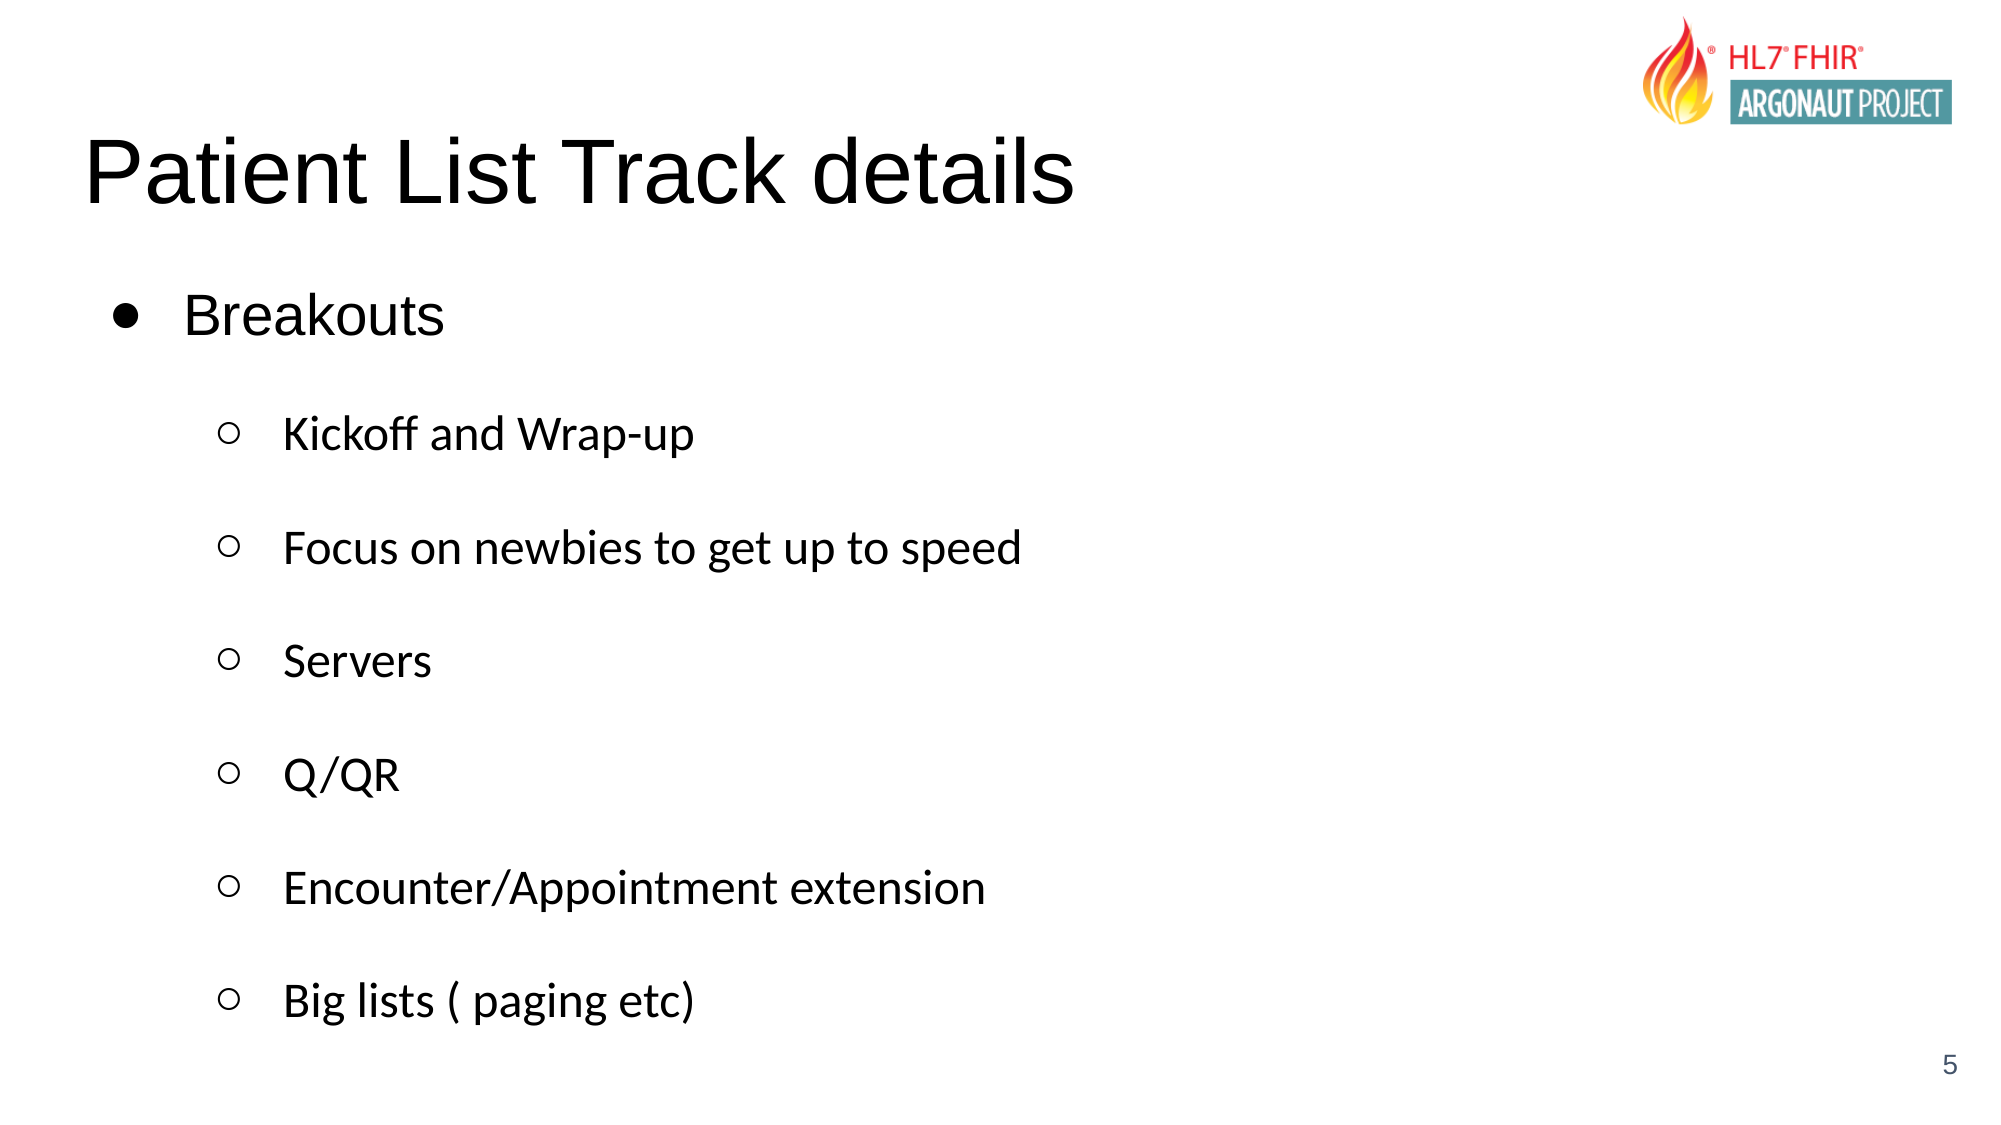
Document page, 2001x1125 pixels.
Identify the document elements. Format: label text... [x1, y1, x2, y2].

slide_number 4 [1853, 1019, 1974, 1106]
picture [1643, 16, 1953, 146]
list Breakouts Kickoff and Wrap-up Focus on newbies to get up to speed Servers Q/QR Encounter/Appointment extension Big lists ( paging etc) [68, 252, 1932, 1000]
title Patient List Track details [68, 97, 1932, 223]
